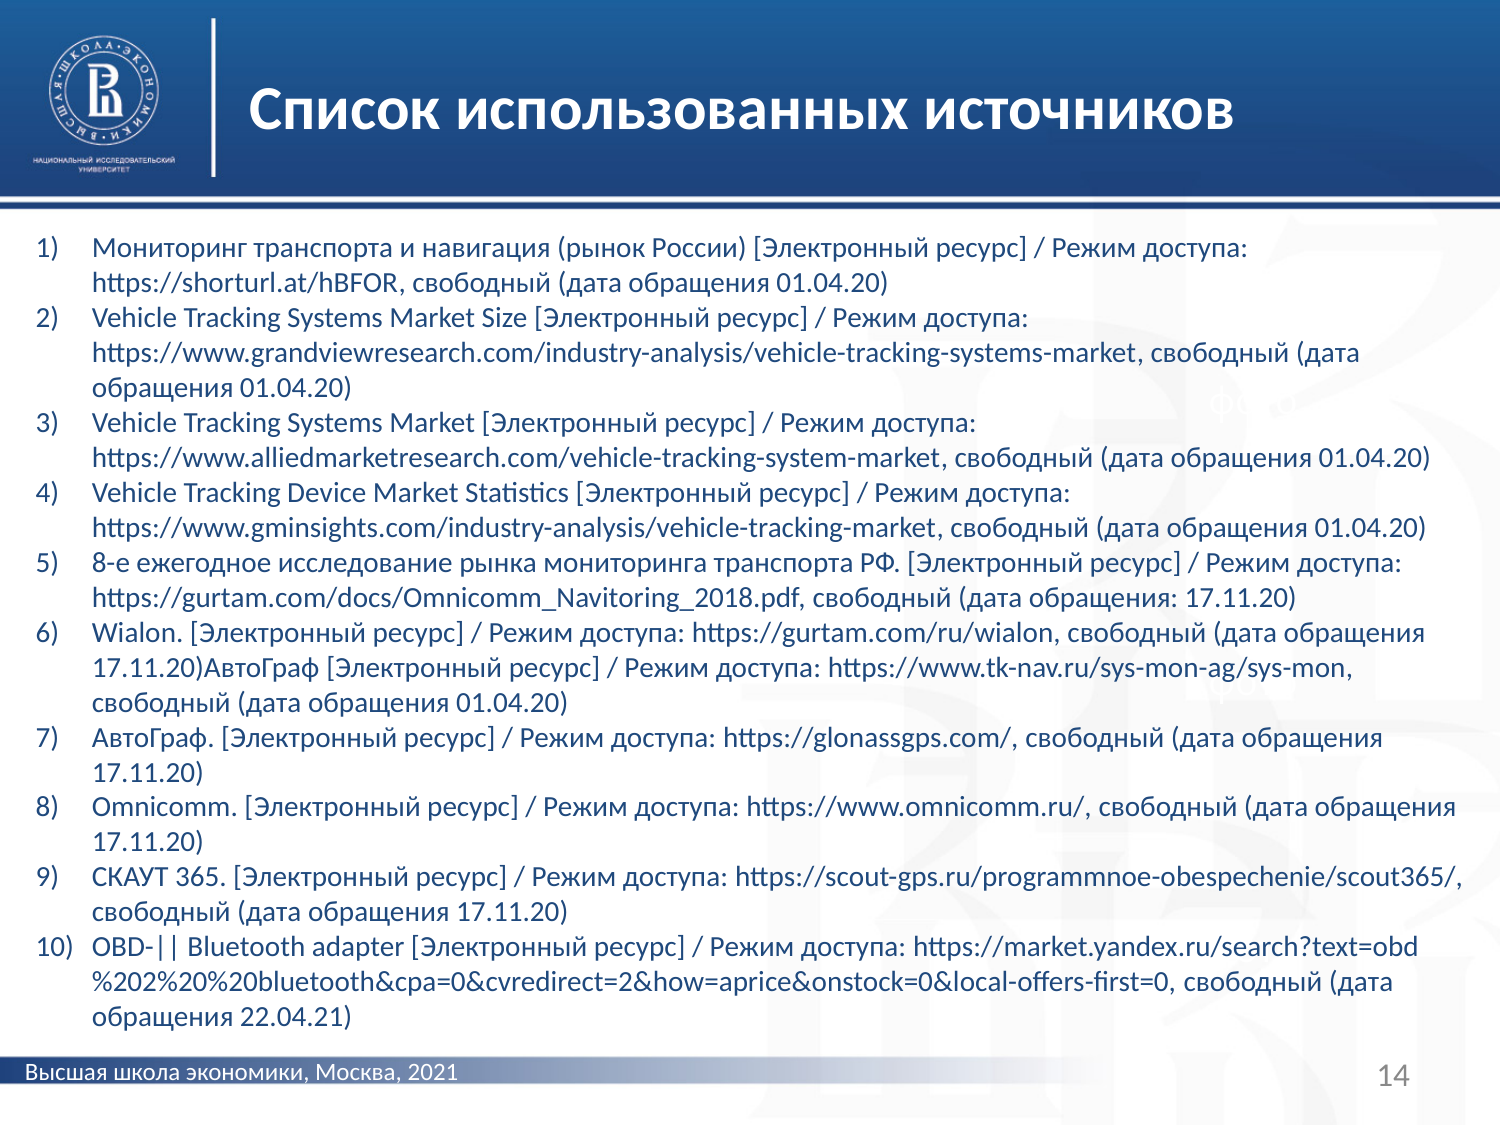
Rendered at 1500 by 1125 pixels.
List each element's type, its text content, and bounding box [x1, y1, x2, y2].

text_box Мониторинг транспорта и навигация (рынок России) [Электронный ресурс] / Режим доступа: https://shorturl.at/hBFOR, свободный (дата обращения 01.04.20) Vehicle Tracking Systems Market Size [Электронный ресурс] / Режим доступа: https://www.grandviewresearch.com/industry-analysis/vehicle-tracking-systems-market, свободный (дата обращения 01.04.20) Vehicle Tracking Systems Market [Электронный ресурс] / Режим доступа: https://www.alliedmarketresearch.com/vehicle-tracking-system-market, свободный (дата обращения 01.04.20) Vehicle Tracking Device Market Statistics [Электронный ресурс] / Режим доступа: https://www.gminsights.com/industry-analysis/vehicle-tracking-market, свободный (дата обращения 01.04.20) 8-е ежегодное исследование рынка мониторинга транспорта РФ. [Электронный ресурс] / Режим доступа: https://gurtam.com/docs/Omnicomm_Navitoring_2018.pdf, свободный (дата обращения: 17.11.20) Wialon. [Электронный ресурс] / Режим доступа: https://gurtam.com/ru/wialon, свободный (дата обращения 17.11.20)АвтоГраф [Электронный ресурс] / Режим доступа: https://www.tk-nav.ru/sys-mon-ag/sys-mon, свободный (дата обращения 01.04.20) АвтоГраф. [Электронный ресурс] / Режим доступа: https://glonassgps.com/, свободный (дата обращения 17.11.20) Omnicomm. [Электронный ресурс] / Режим доступа: https://www.omnicomm.ru/, свободный (дата обращения 17.11.20) СКАУТ 365. [Электронный ресурс] / Режим доступа: https://scout-gps.ru/programmnoe-obespechenie/scout365/, свободный (дата обращения 17.11.20) OBD-|| Bluetooth adapter [Электронный ресурс] / Режим доступа: https://market.yandex.ru/search?text=obd%202%20%20bluetooth&cpa=0&cvredirect=2&how=aprice&onstock=0&local-offers-first=0, свободный (дата обращения 22.04.21) [20, 221, 1479, 1075]
slide_number 14 [1074, 1075, 1425, 1103]
text_box Высшая школа экономики, Москва, 2021 [4, 1040, 480, 1101]
text_box Список использованных источников [234, 70, 1450, 139]
picture [0, 0, 1500, 1125]
